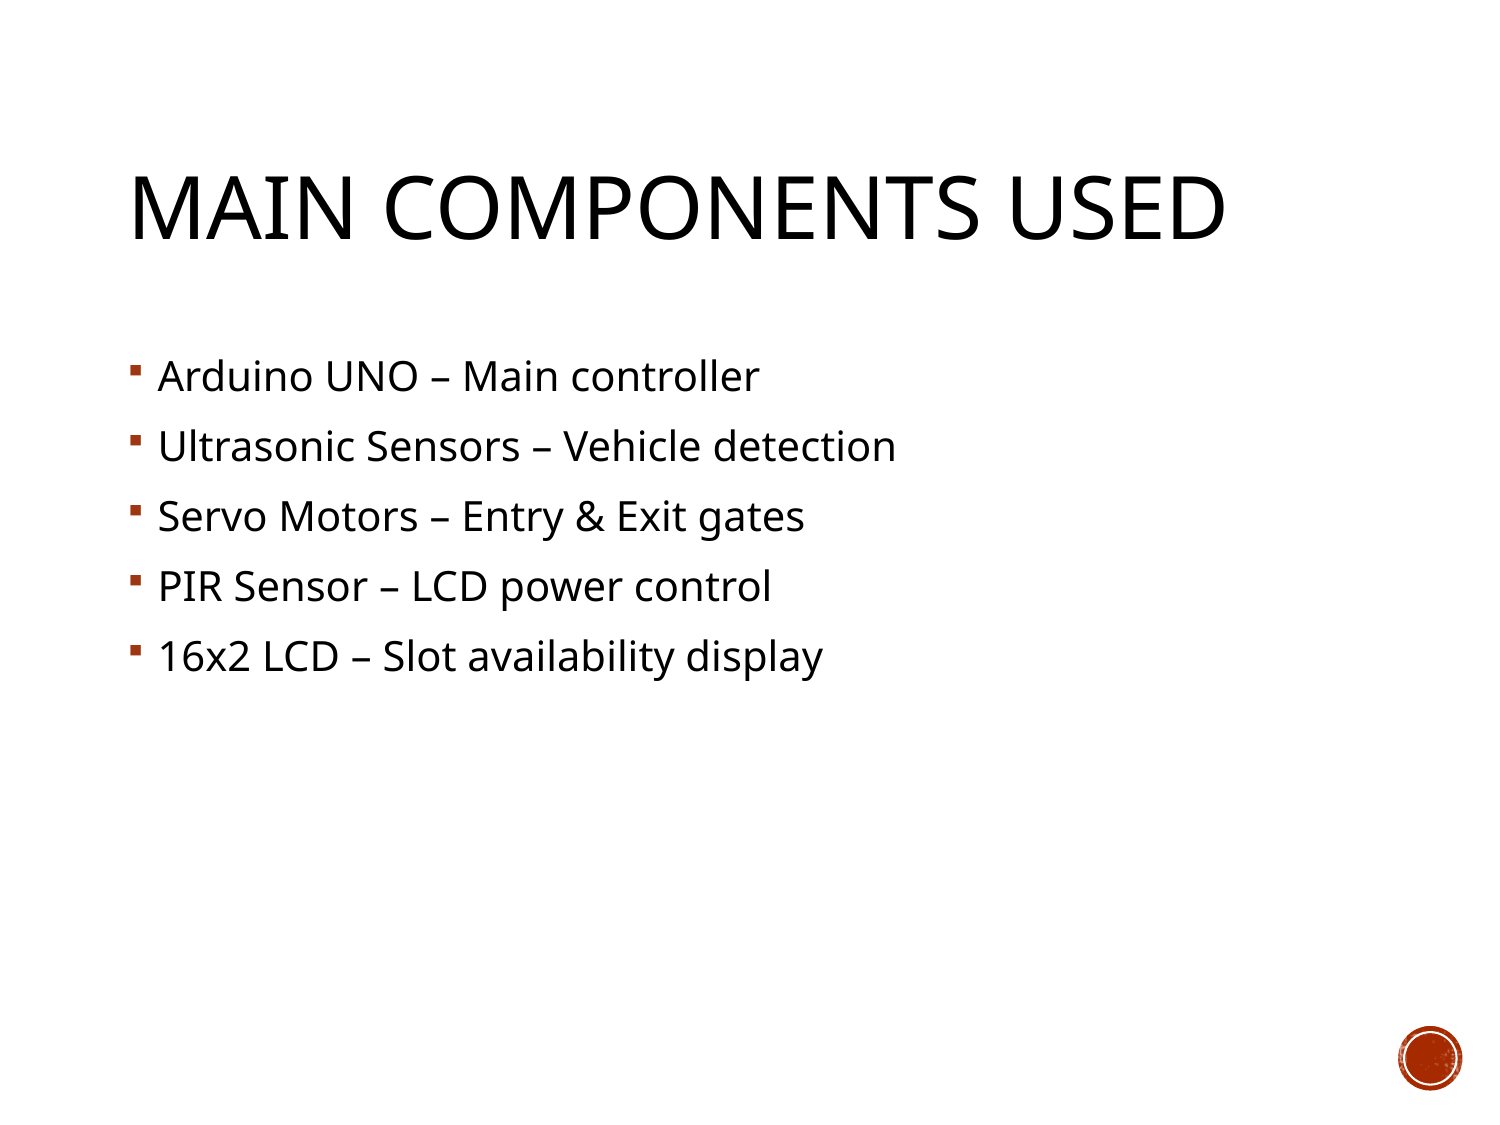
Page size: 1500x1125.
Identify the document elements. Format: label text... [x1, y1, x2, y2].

list Arduino UNO – Main controller Ultrasonic Sensors – Vehicle detection Servo Motors – Entry & Exit gates PIR Sensor – LCD power control 16x2 LCD – Slot availability display [112, 348, 1388, 1013]
title Main Components Used [112, 79, 1388, 344]
